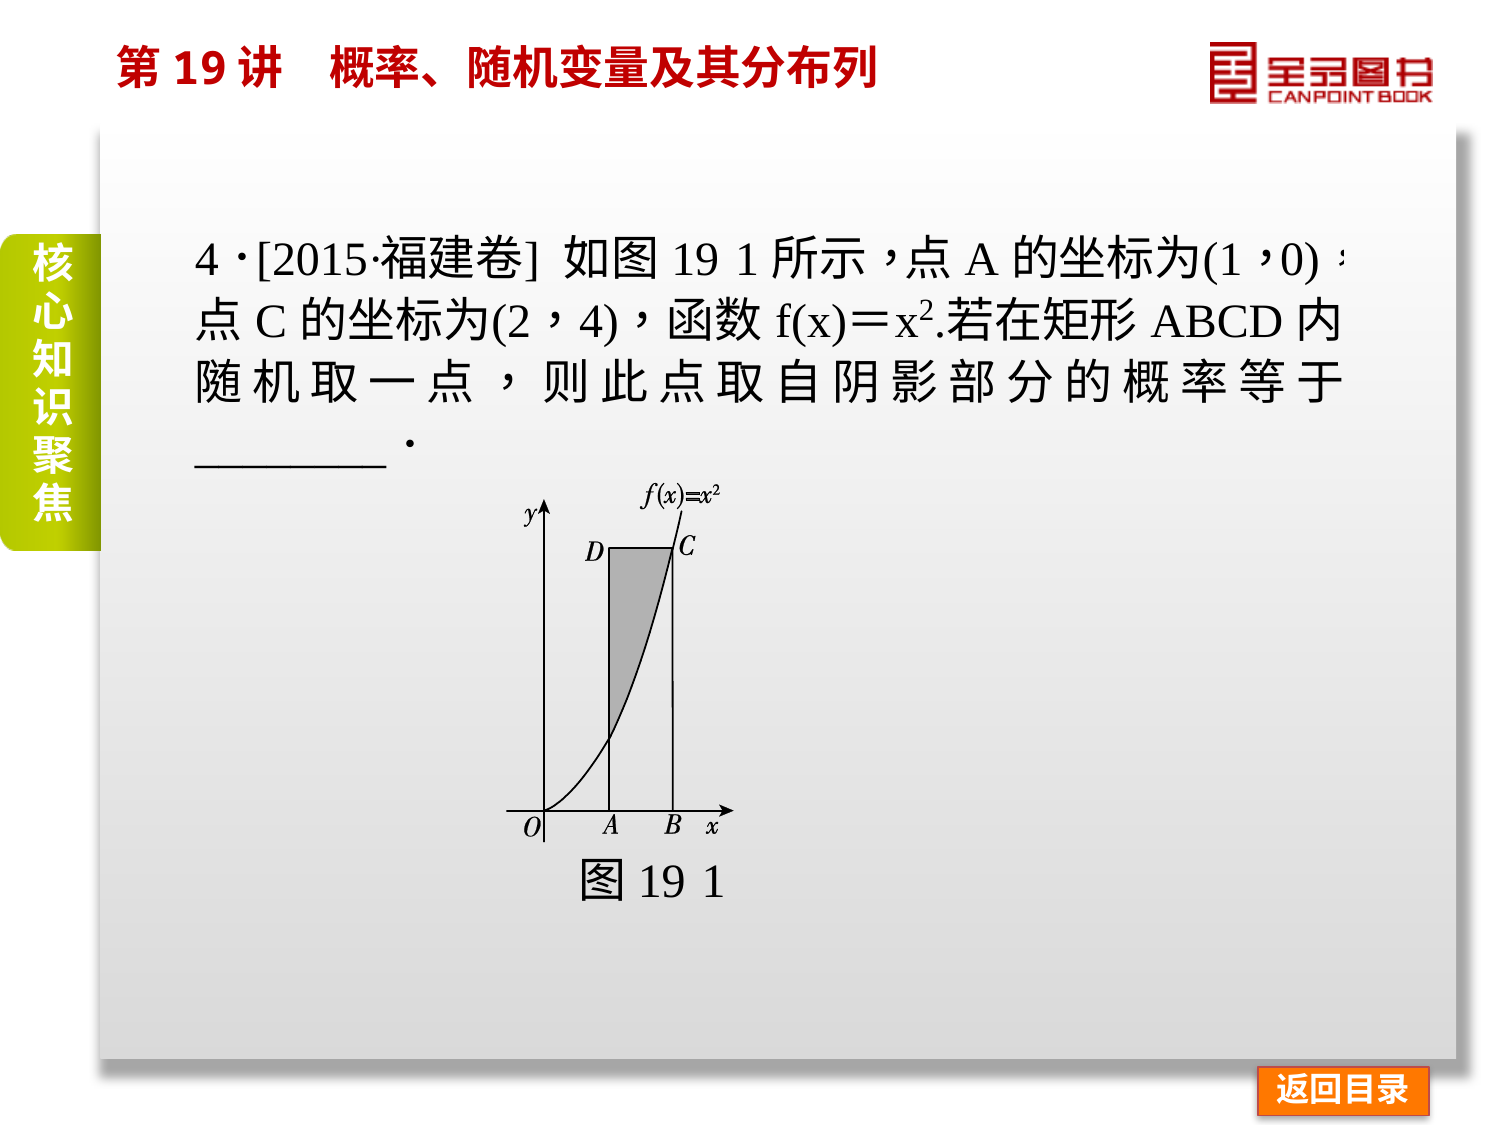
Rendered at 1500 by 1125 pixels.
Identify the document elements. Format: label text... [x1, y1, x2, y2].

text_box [194, 226, 1345, 944]
title 第19讲 概率、随机变量及其分布列 [100, 27, 1199, 106]
picture [1210, 42, 1433, 104]
picture [0, 233, 101, 551]
text_box 返回目录 [1257, 1066, 1430, 1116]
